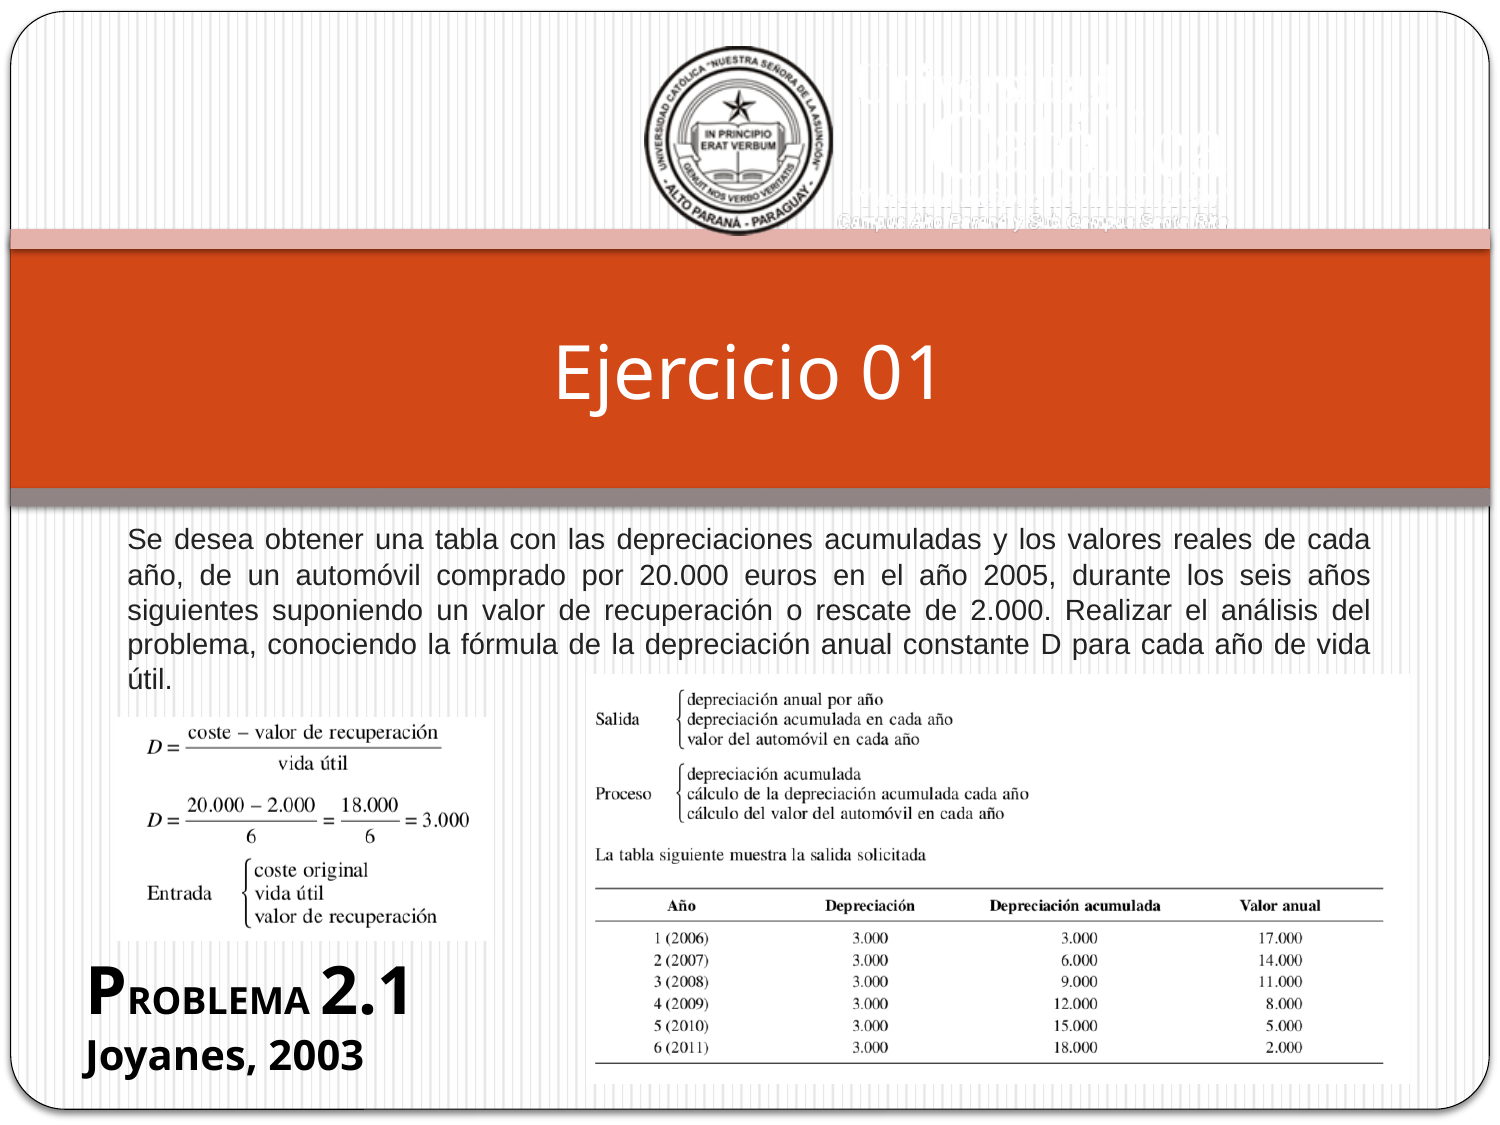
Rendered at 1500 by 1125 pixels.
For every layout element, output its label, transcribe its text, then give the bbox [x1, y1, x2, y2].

text_box PROBLEMA 2.1 Joyanes, 2003 [70, 940, 431, 1086]
text_box Se desea obtener una tabla con las depreciaciones acumuladas y los valores reales de cada año, de un automóvil comprado por 20.000 euros en el año 2005, durante los seis años siguientes suponiendo un valor de recuperación o rescate de 2.000. Realizar el análisis del problema, conociendo la fórmula de la depreciación anual constante D para cada año de vida útil. [112, 513, 1388, 694]
picture [117, 717, 491, 942]
title Ejercicio 01 [75, 316, 1425, 430]
picture [586, 674, 1411, 1085]
picture [644, 46, 1236, 237]
